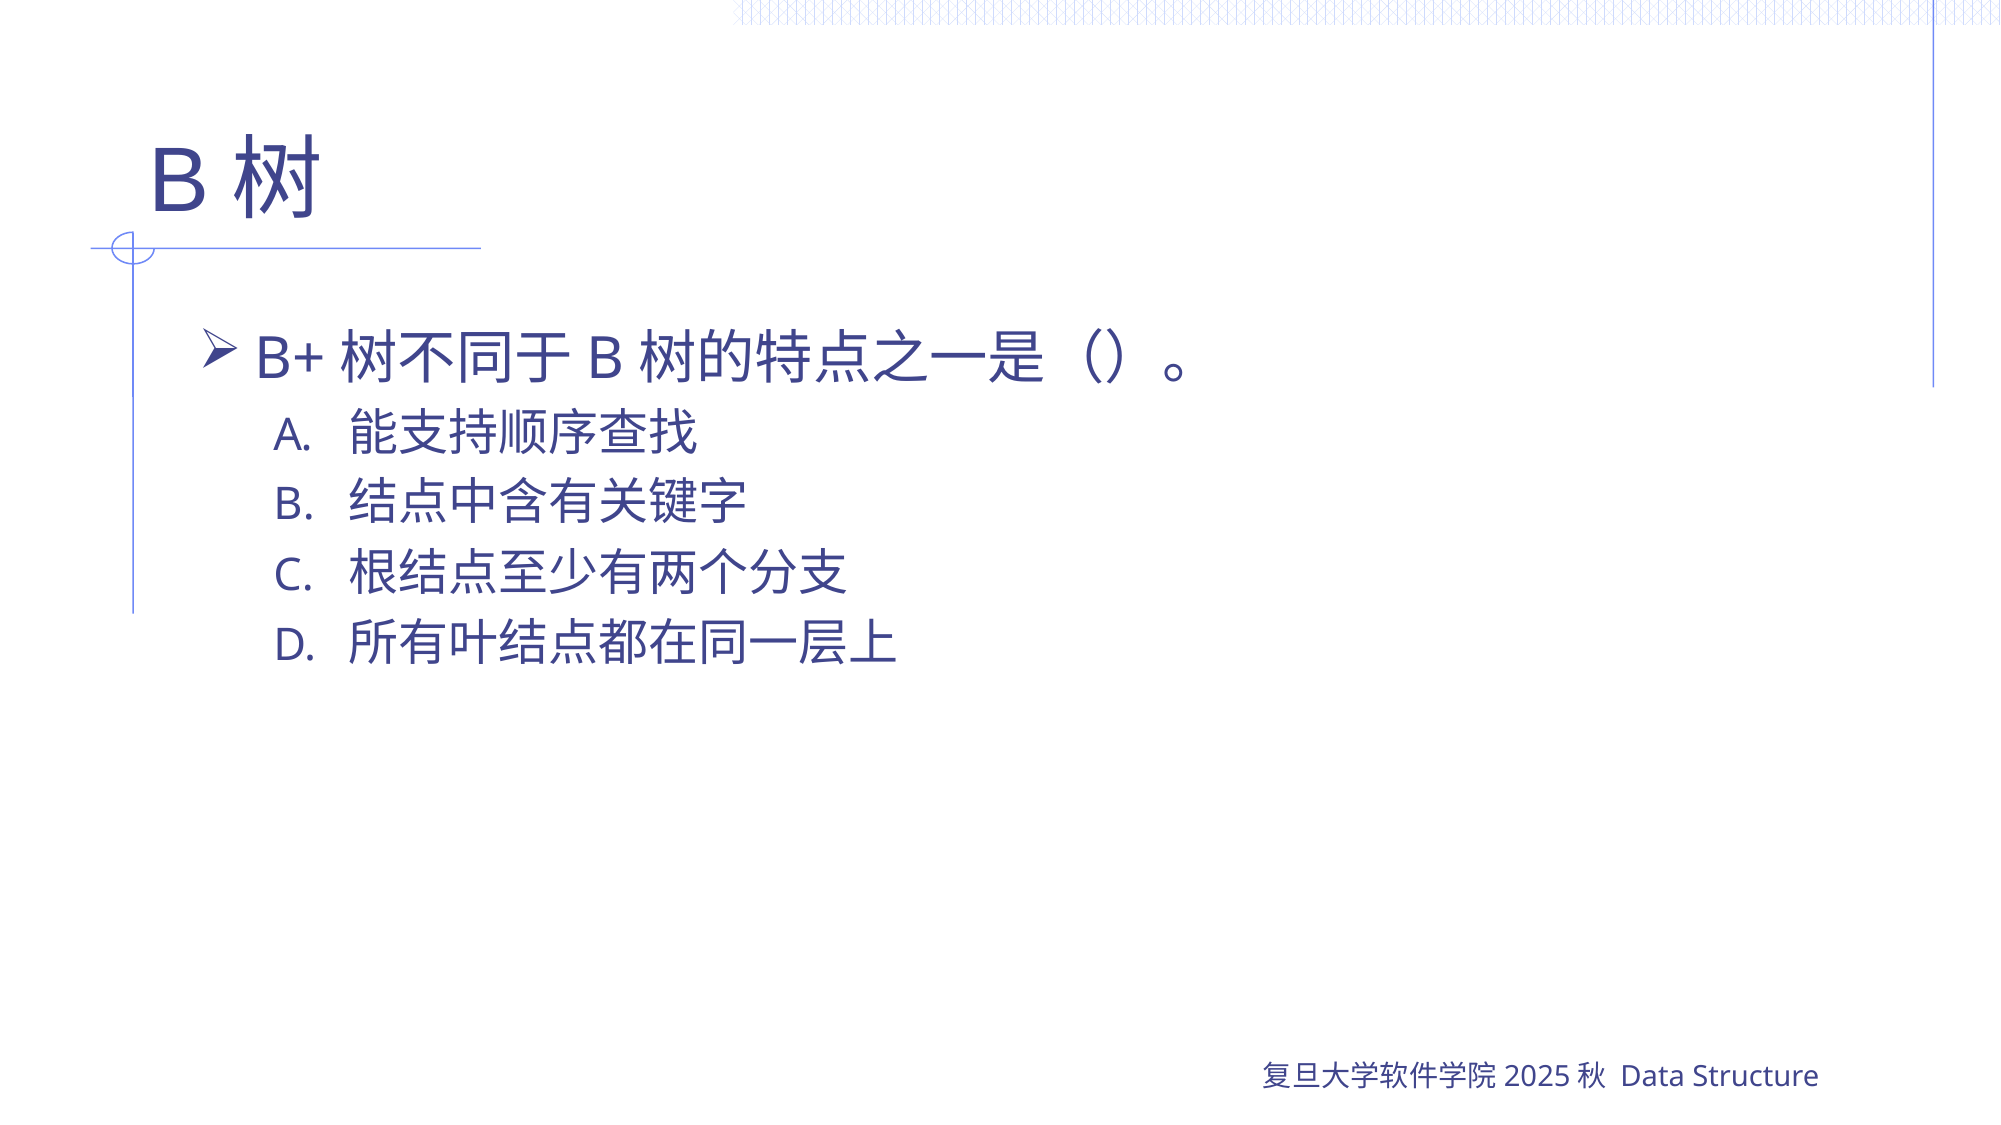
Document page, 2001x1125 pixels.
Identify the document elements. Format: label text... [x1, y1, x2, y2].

list B+树不同于B树的特点之一是（）。 能支持顺序查找 结点中含有关键字 根结点至少有两个分支 所有叶结点都在同一层上 [183, 312, 1884, 988]
title B树 [133, 50, 1834, 238]
